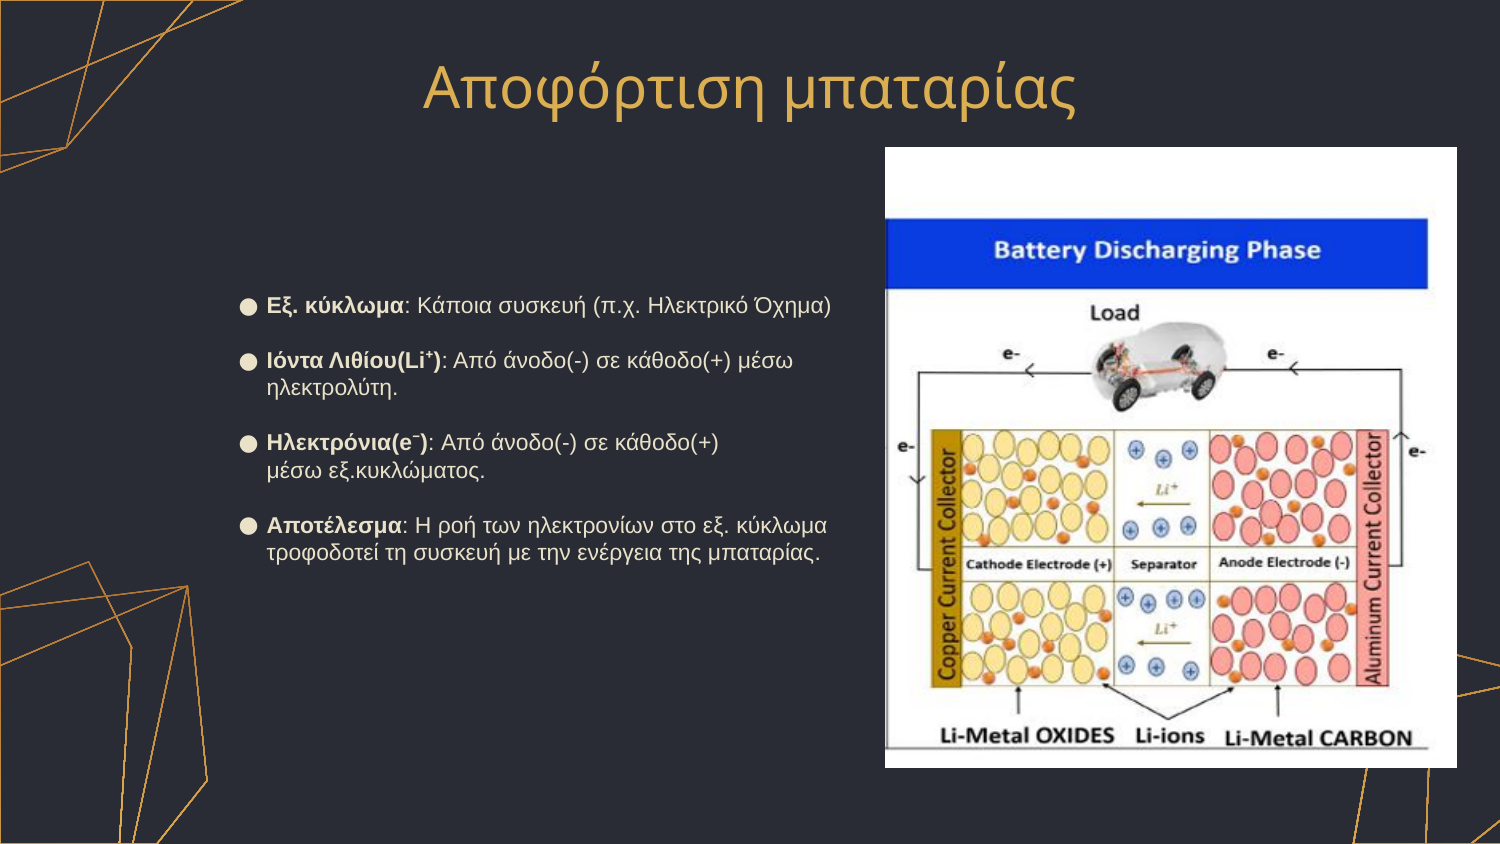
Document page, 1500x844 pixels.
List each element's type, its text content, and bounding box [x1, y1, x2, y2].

picture [885, 147, 1457, 768]
title Αποφόρτιση μπαταρίας [327, 50, 1173, 121]
list Εξ. κύκλωμα: Κάποια συσκευή (π.χ. Ηλεκτρικό Όχημα) Ιόντα Λιθίου(Li⁺): Από άνοδο(-) σε κάθοδο(+) μέσω ηλεκτρολύτη. Ηλεκτρόνια(e⁻): Από άνοδο(-) σε κάθοδο(+) μέσω εξ.κυκλώματος. Αποτέλεσμα: Η ροή των ηλεκτρονίων στο εξ. κύκλωμα τροφοδοτεί τη συσκευή με την ενέργεια της μπαταρίας. [198, 180, 880, 676]
